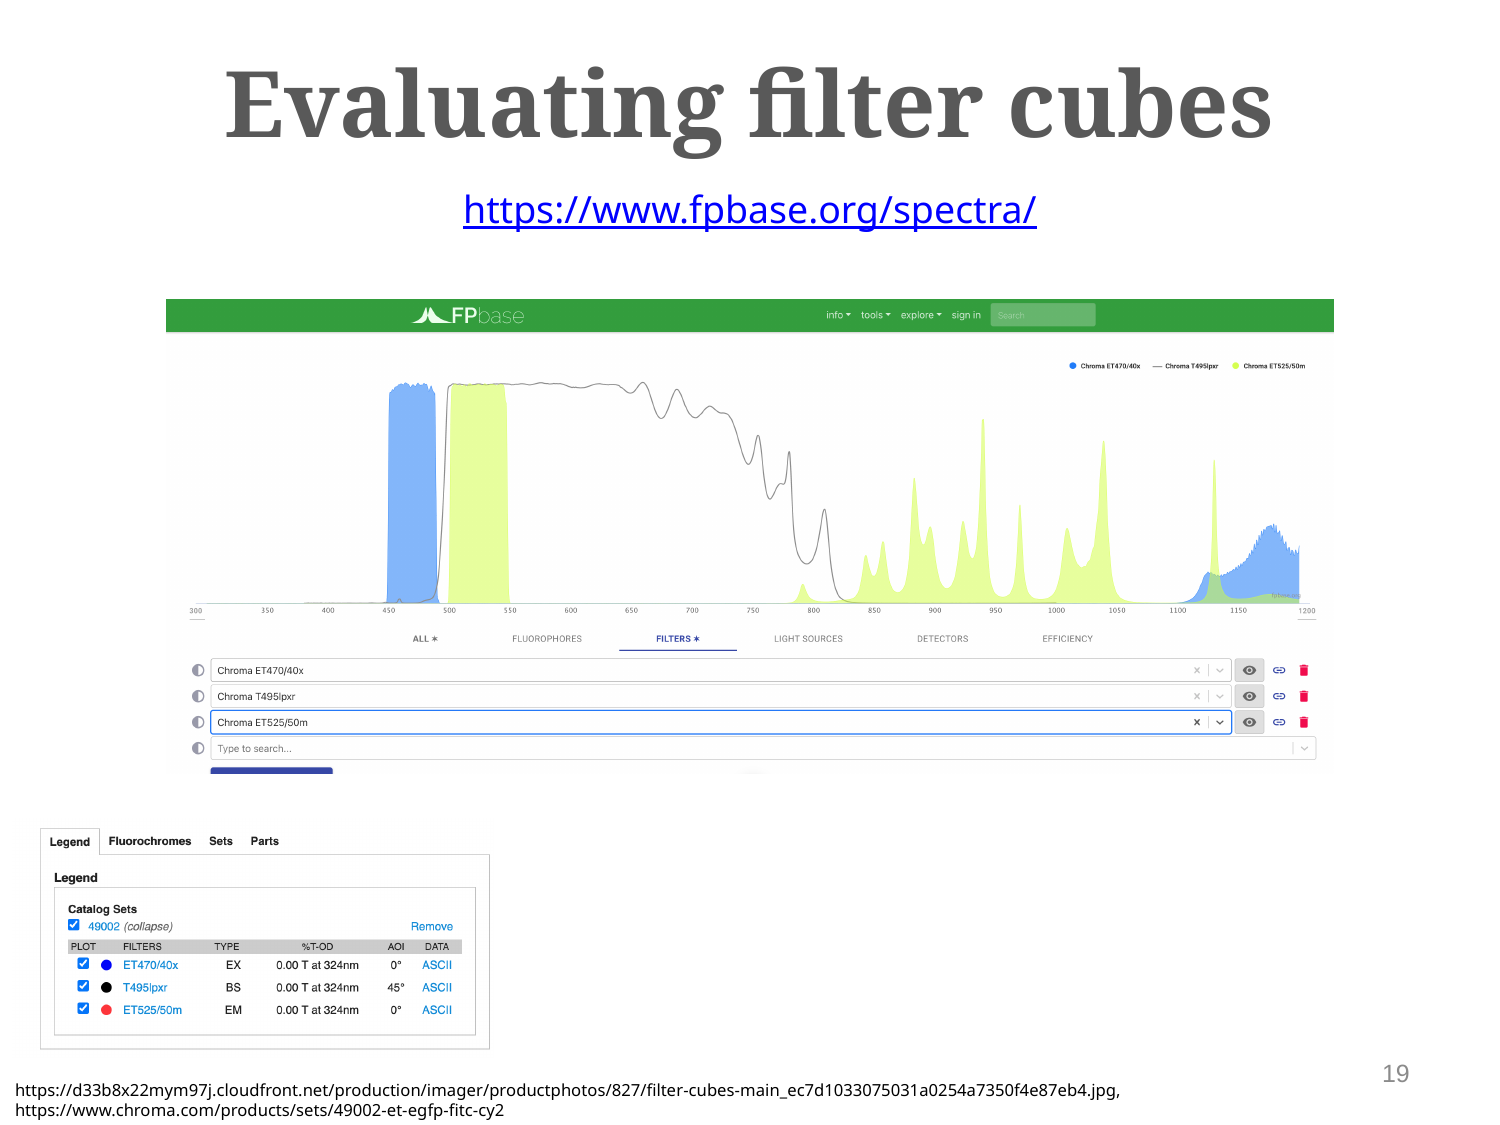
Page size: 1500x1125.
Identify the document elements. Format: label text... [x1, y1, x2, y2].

picture [11, 818, 495, 1058]
picture [166, 299, 1334, 774]
slide_number 19 [1074, 1042, 1425, 1072]
text_box https://www.fpbase.org/spectra/ [374, 178, 1125, 245]
text_box Evaluating filter cubes [0, 6, 1500, 194]
text_box https://d33b8x22mym97j.cloudfront.net/production/imager/productphotos/827/filter-cubes-main_ec7d1033075031a0254a7350f4e87eb4.jpg, https://www.chroma.com/products/sets/49002-et-egfp-fitc-cy2 [0, 1072, 1425, 1125]
